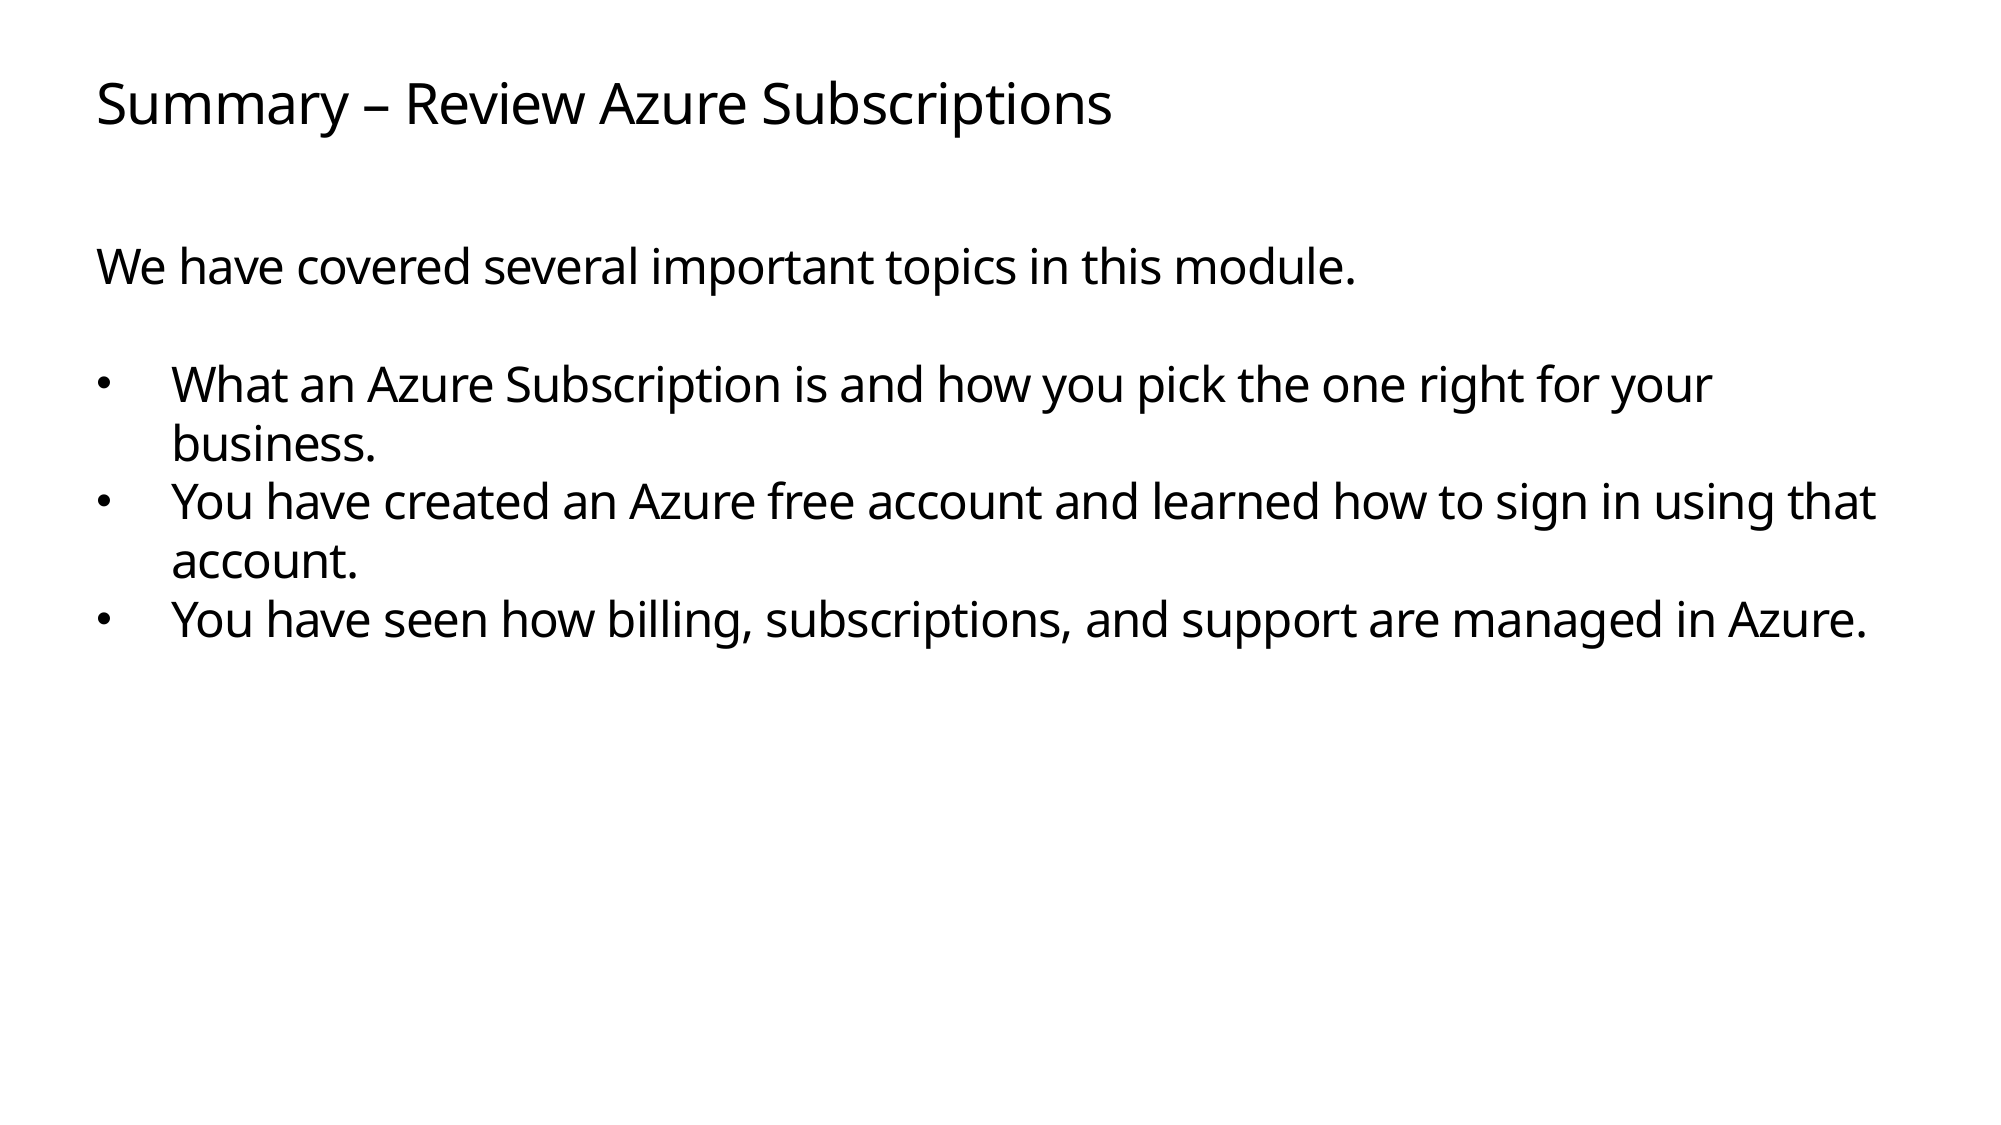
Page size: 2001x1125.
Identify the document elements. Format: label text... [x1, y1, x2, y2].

list We have covered several important topics in this module. What an Azure Subscription is and how you pick the one right for your business. You have created an Azure free account and learned how to sign in using that account. You have seen how billing, subscriptions, and support are managed in Azure. [96, 235, 1904, 622]
title Summary – Review Azure Subscriptions [96, 75, 1904, 166]
